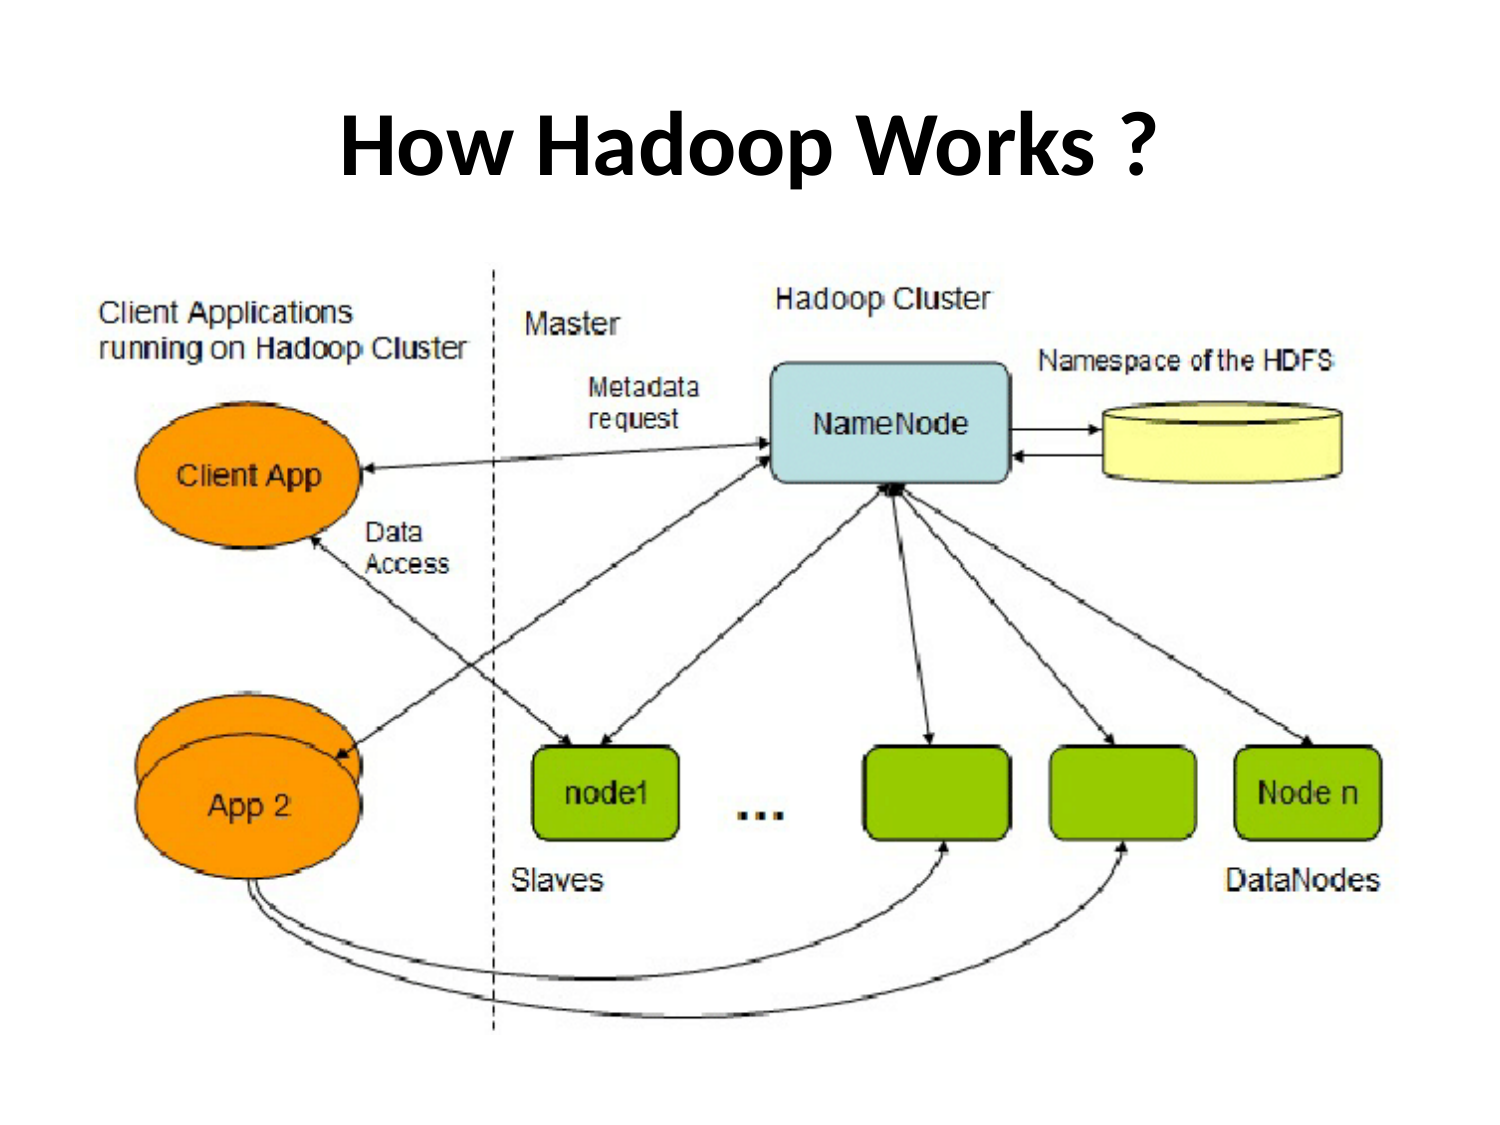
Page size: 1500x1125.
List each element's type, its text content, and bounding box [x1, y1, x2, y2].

title How Hadoop Works ? [75, 45, 1425, 233]
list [74, 262, 1426, 1036]
